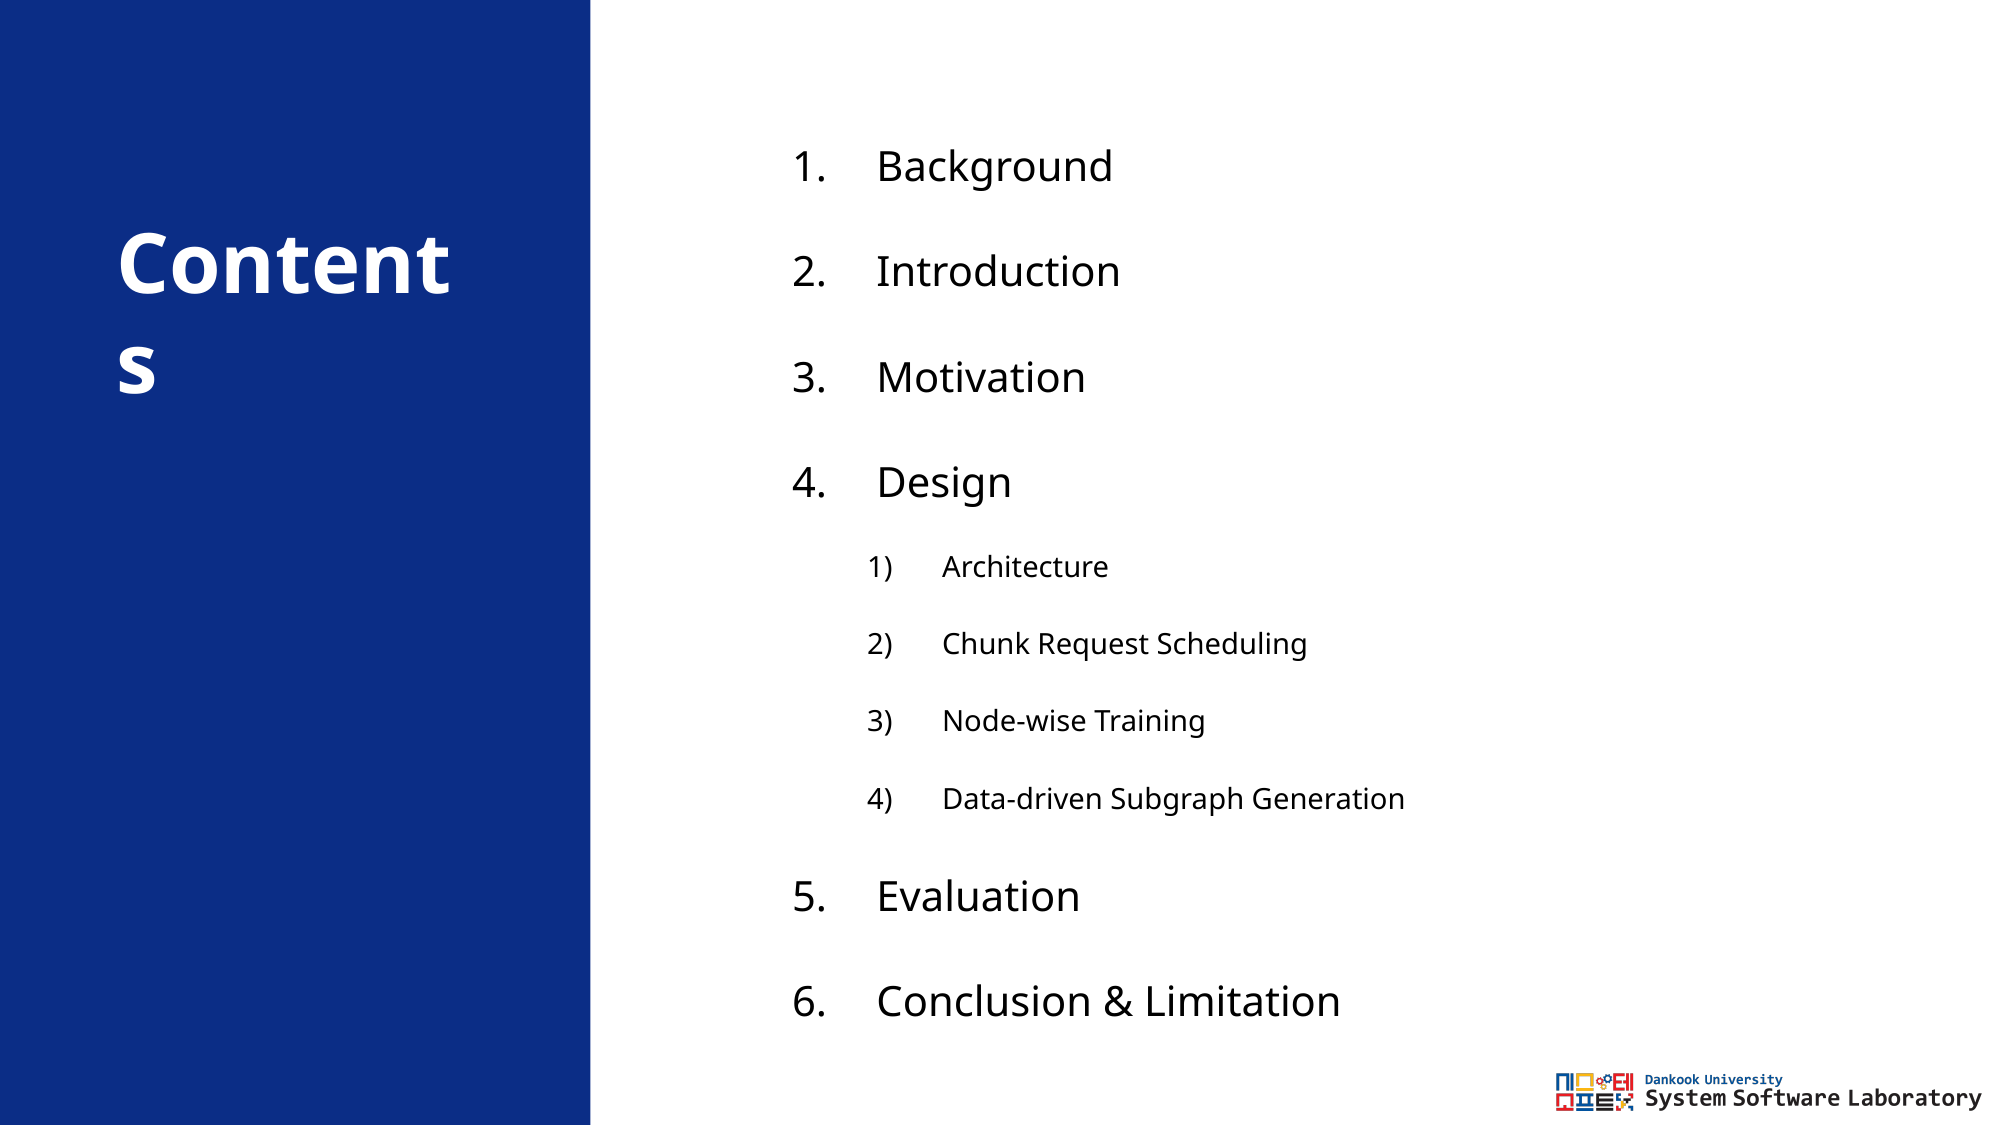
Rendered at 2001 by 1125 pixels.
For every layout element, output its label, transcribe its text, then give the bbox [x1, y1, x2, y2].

picture [1548, 1064, 2001, 1125]
list Background Introduction Motivation Design Architecture Chunk Request Scheduling Node-wise Training Data-driven Subgraph Generation Evaluation Conclusion & Limitation [777, 90, 1840, 1035]
